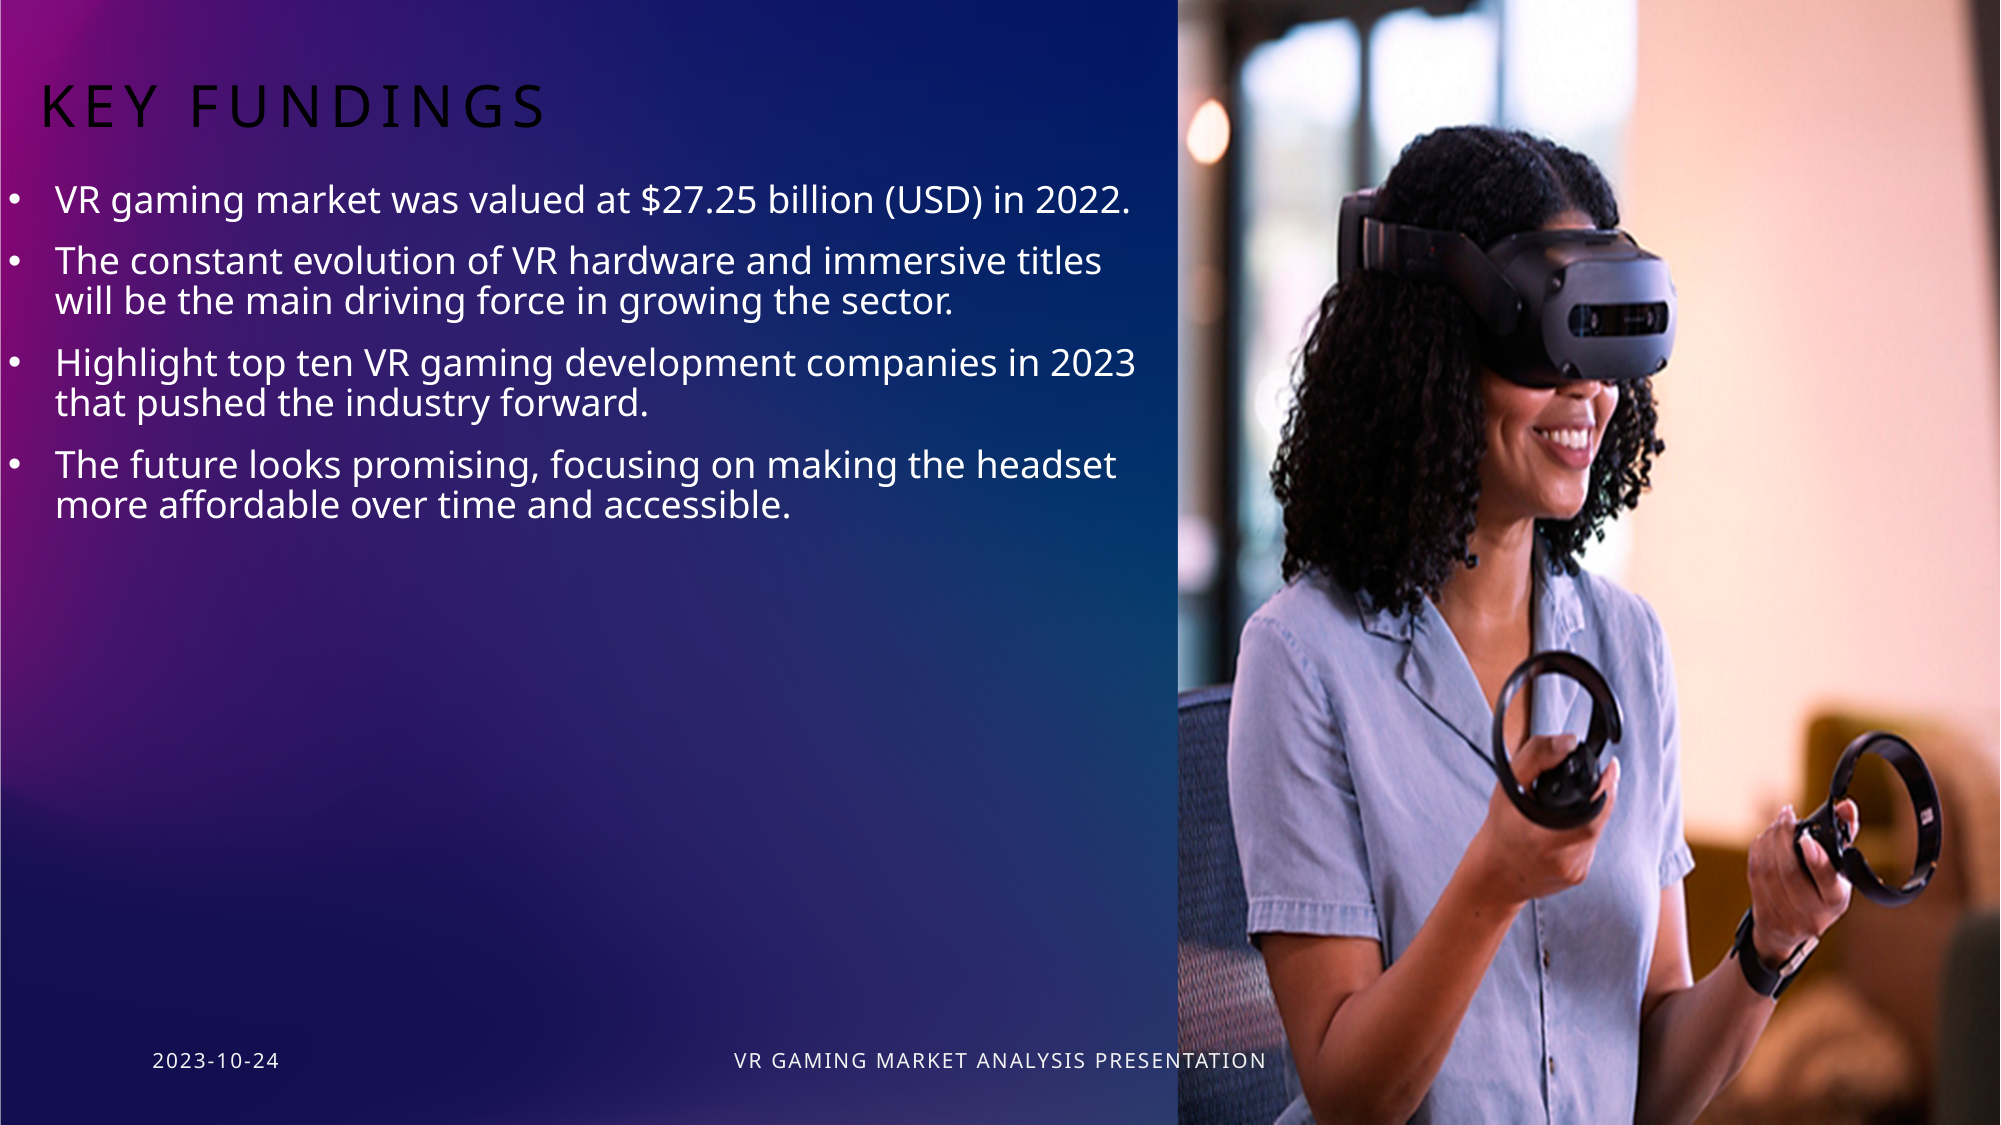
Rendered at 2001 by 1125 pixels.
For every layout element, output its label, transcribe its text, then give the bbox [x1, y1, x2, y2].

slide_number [137, 1042, 588, 1103]
list VR gaming market was valued at $27.25 billion (USD) in 2022. The constant evolution of VR hardware and immersive titles will be the main driving force in growing the sector. Highlight top ten VR gaming development companies in 2023 that pushed the industry forward. The future looks promising, focusing on making the headset more affordable over time and accessible. [0, 173, 1177, 927]
picture [0, 0, 2000, 1125]
title Key Fundings [24, 75, 823, 136]
footer VR Gaming Market analysis Presentation [662, 1042, 1177, 1103]
